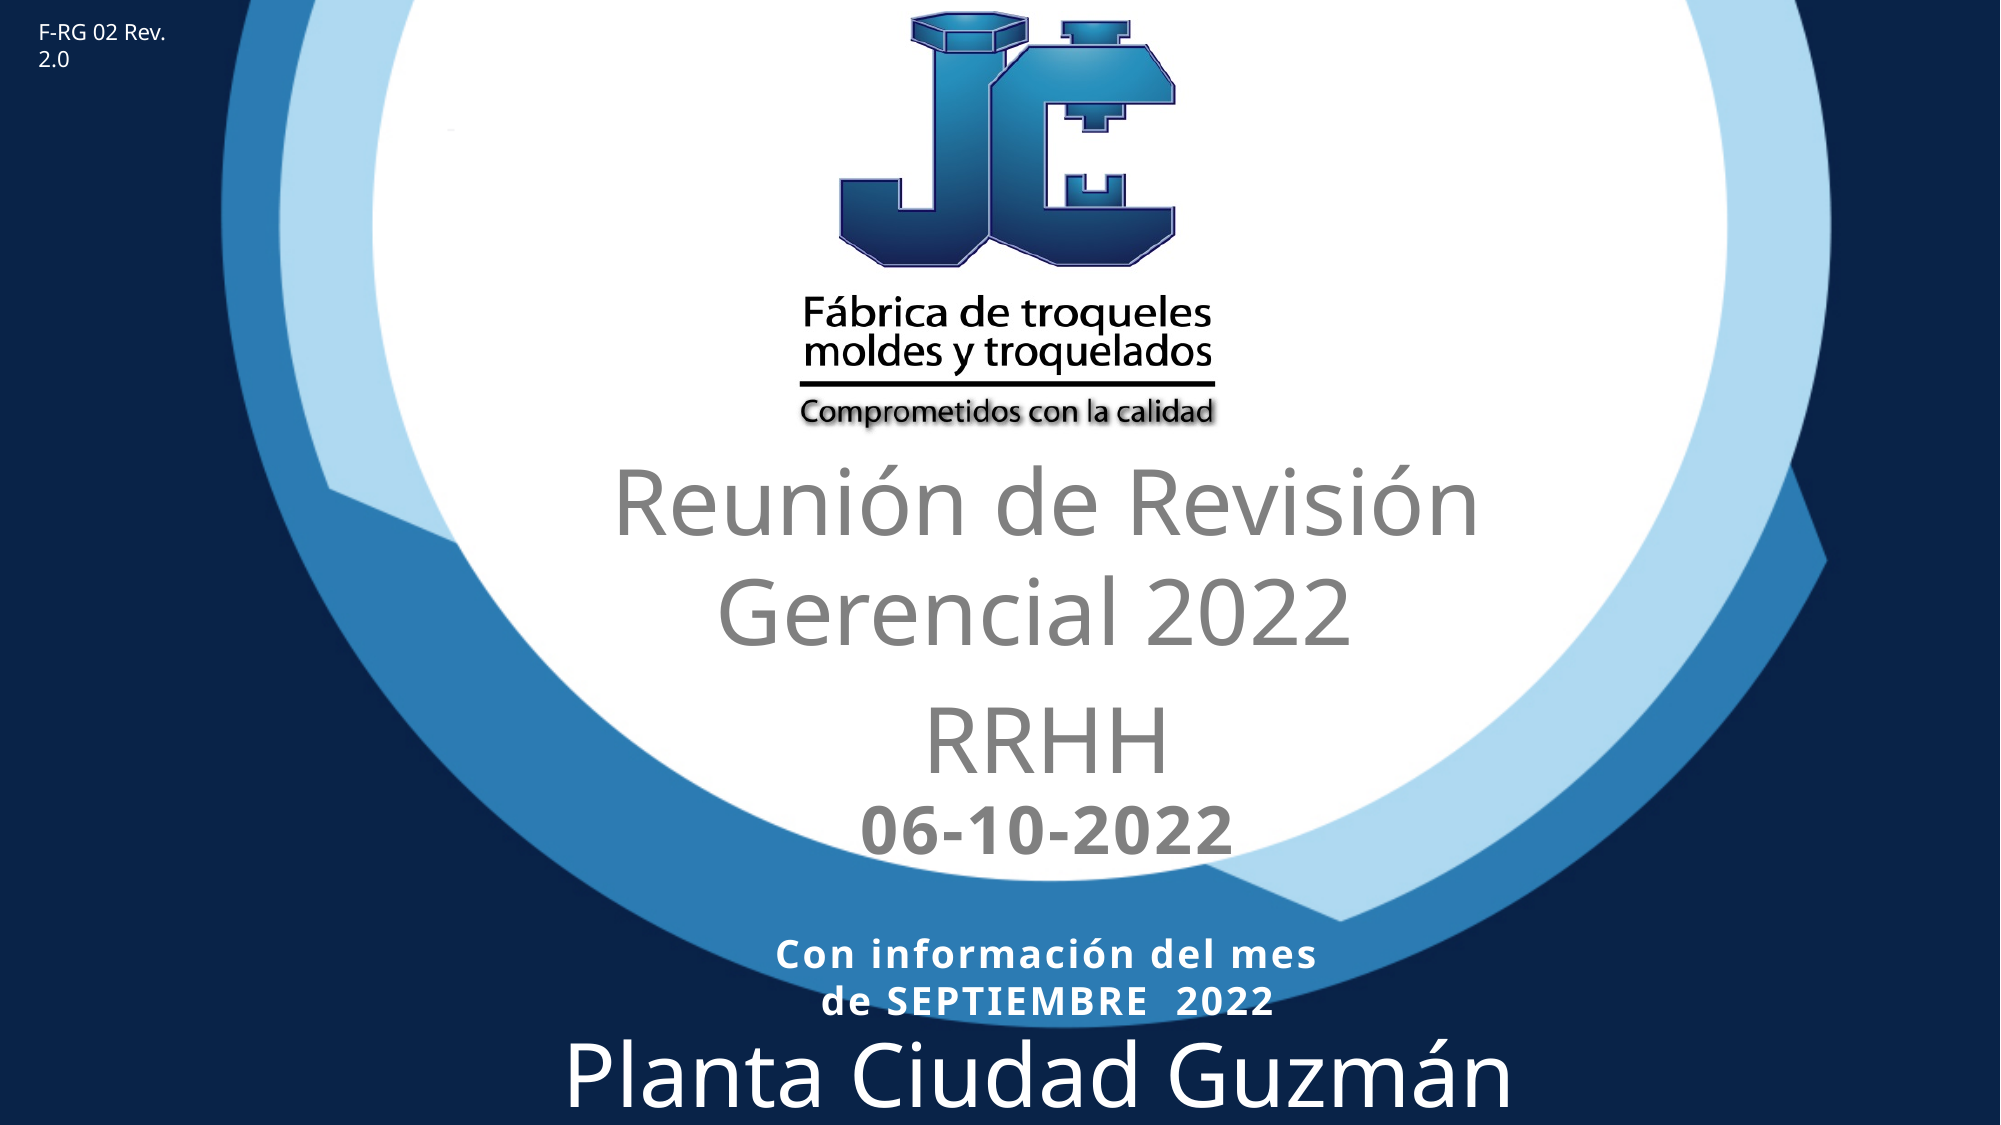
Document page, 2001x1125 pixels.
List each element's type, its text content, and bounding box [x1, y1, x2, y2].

picture [0, 0, 2000, 1125]
list Reunión de Revisión Gerencial 2022 RRHH [543, 436, 1552, 595]
text_box 06-10-2022 Con información del mes de SEPTIEMBRE 2022 [740, 777, 1355, 988]
subtitle Planta Ciudad Guzmán [39, 1010, 2000, 1125]
text_box F-RG 02 Rev. 2.0 [23, 11, 212, 80]
